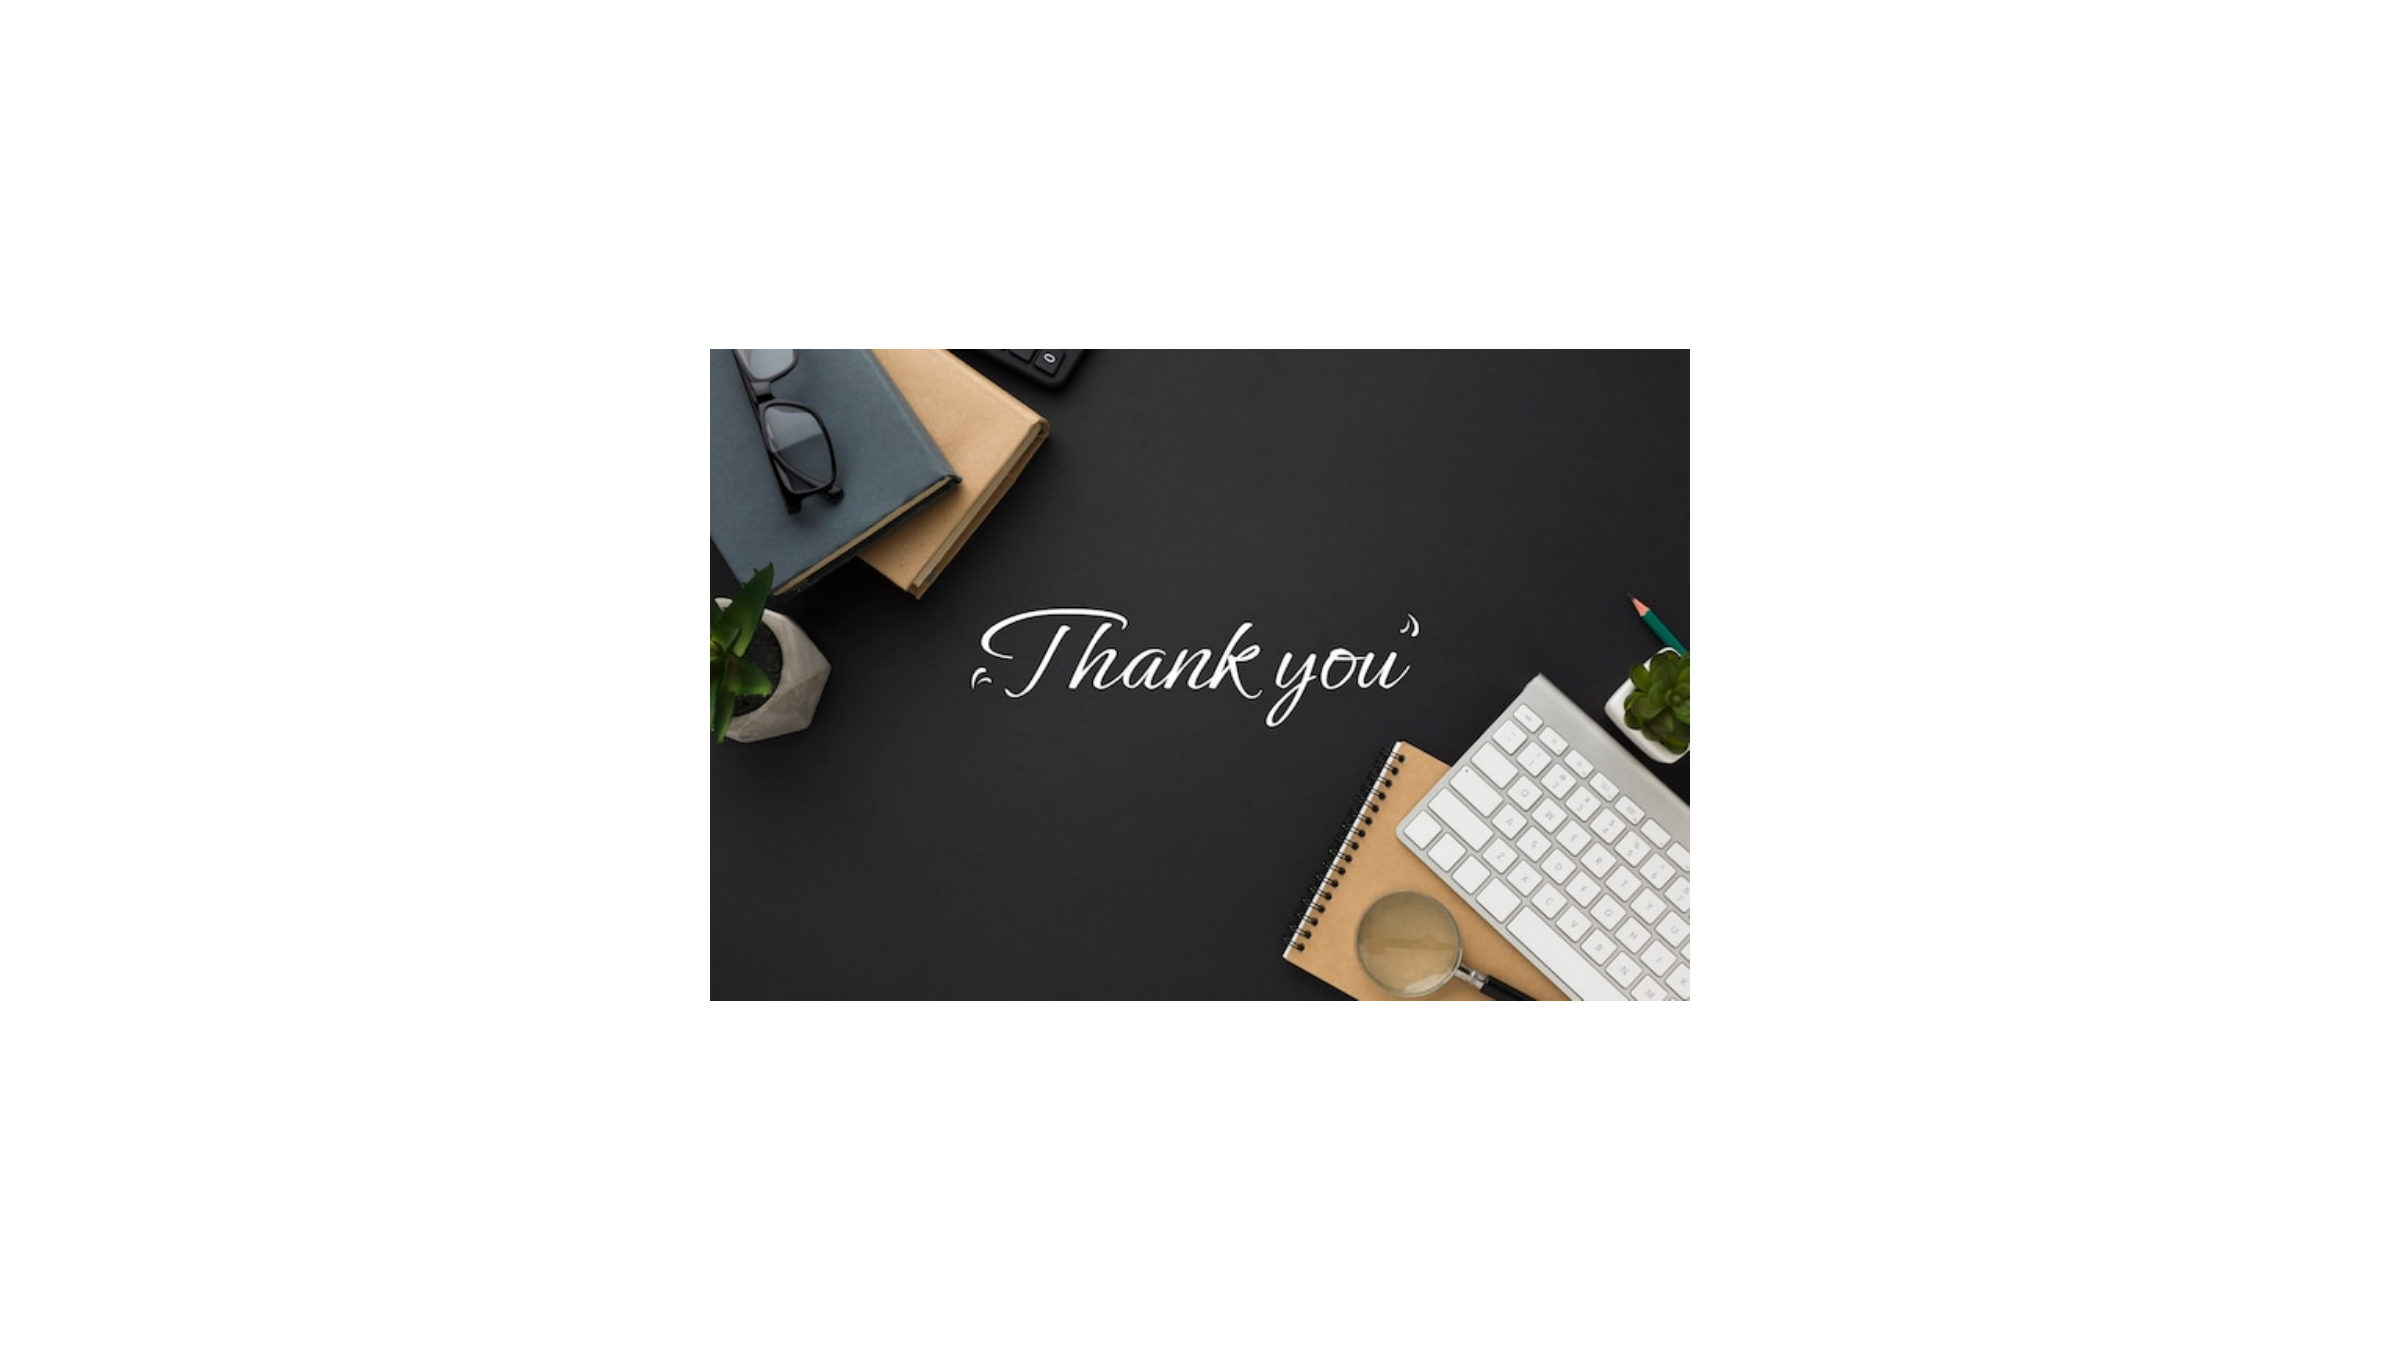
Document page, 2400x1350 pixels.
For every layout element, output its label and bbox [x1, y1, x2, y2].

picture [710, 349, 1690, 1001]
